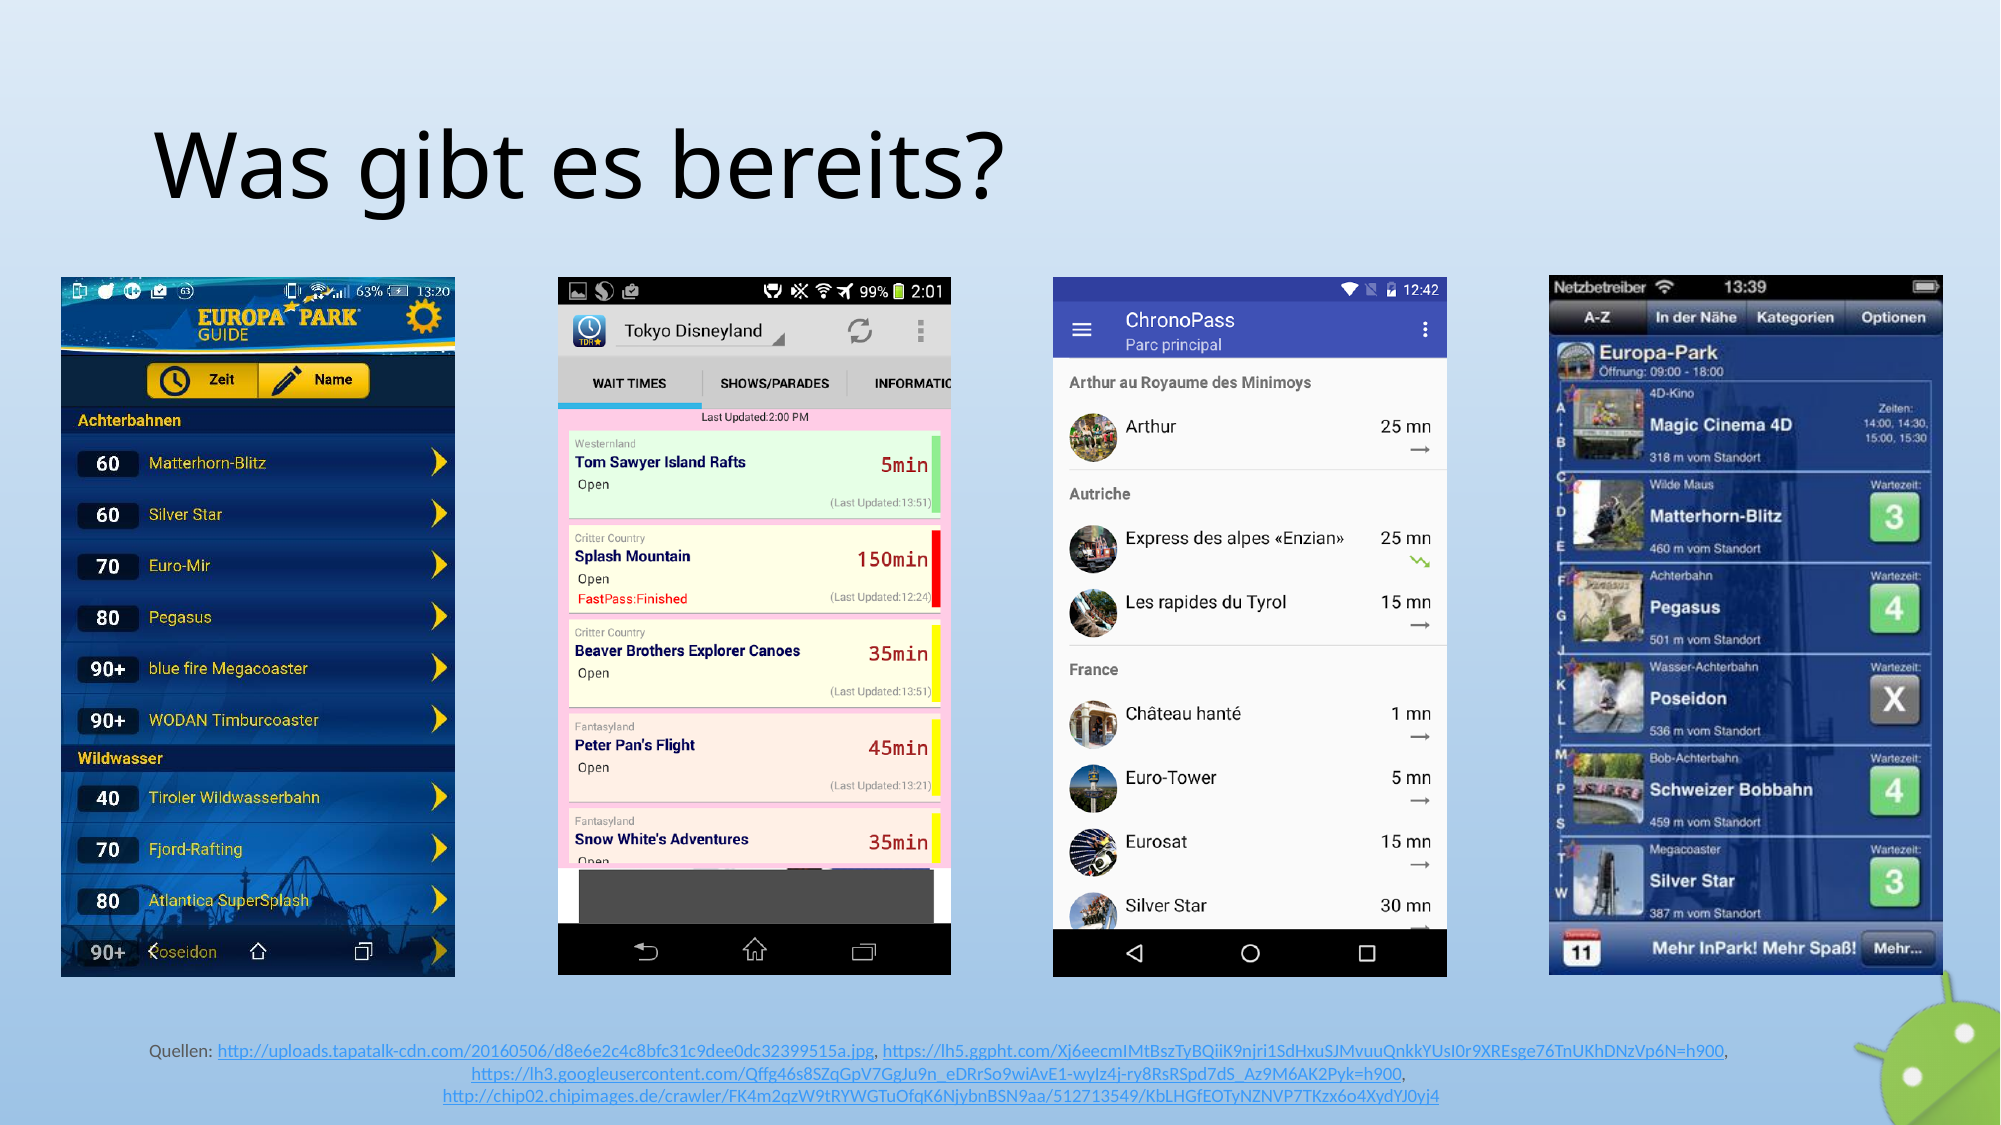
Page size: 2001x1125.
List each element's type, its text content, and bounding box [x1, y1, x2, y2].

footer Quellen: http://uploads.tapatalk-cdn.com/20160506/d8e6e2c4c8bfc31c9dee0dc32399515a.jpg, https://lh5.ggpht.com/Xj6eecmIMtBszTyBQiiK9njri1SdHxuSJMvuuQnkkYUsI0r9XREsge76TnUKhDNzVp6N=h900, https://lh3.googleusercontent.com/Qffg46s8SZqGpV7GgJu9n_eDRrSo9wiAvE1-wyIz4j-ry8RsRSpd7dS_Az9M6AK2Pyk=h900, http://chip02.chipimages.de/crawler/FK4m2qzW9tRYWGTuOfqK6NjybnBSN9aa/512713549/KbLHGfEOTyNZNVP7TKzx6o4XydYJ0yj4 [43, 1042, 1839, 1103]
picture [440, 277, 455, 283]
picture [1053, 277, 1447, 977]
title Was gibt es bereits? [138, 60, 1864, 278]
picture [558, 277, 951, 975]
picture [61, 277, 455, 977]
picture [1549, 275, 2001, 1125]
